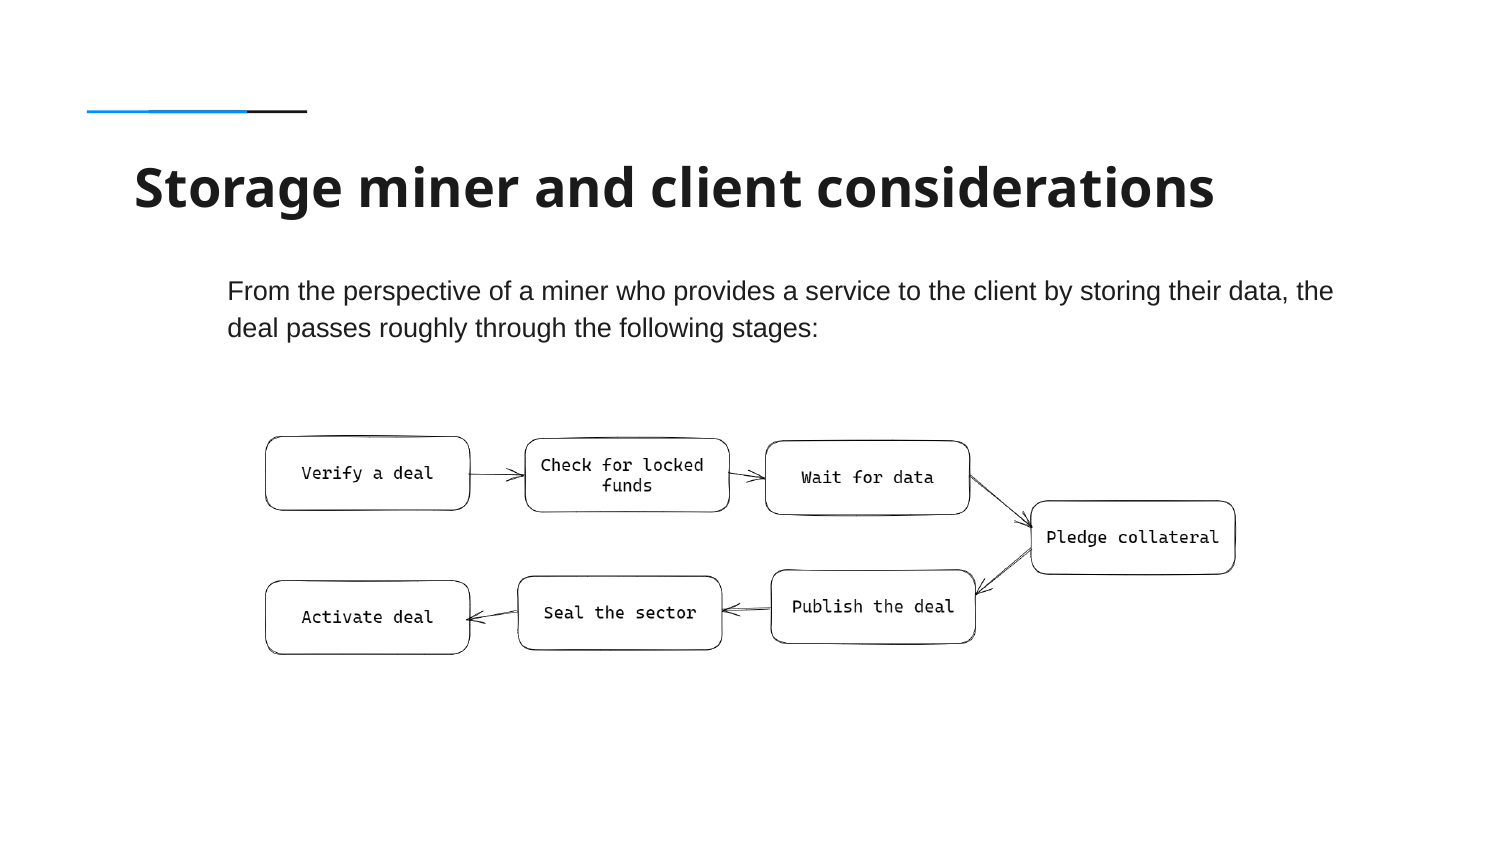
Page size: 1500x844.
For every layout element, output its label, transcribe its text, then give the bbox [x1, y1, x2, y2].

picture [259, 430, 1241, 660]
text_box Storage miner and client considerations [119, 128, 1381, 217]
text_box From the perspective of a miner who provides a service to the client by storing their data, the deal passes roughly through the following stages: [212, 253, 1381, 472]
